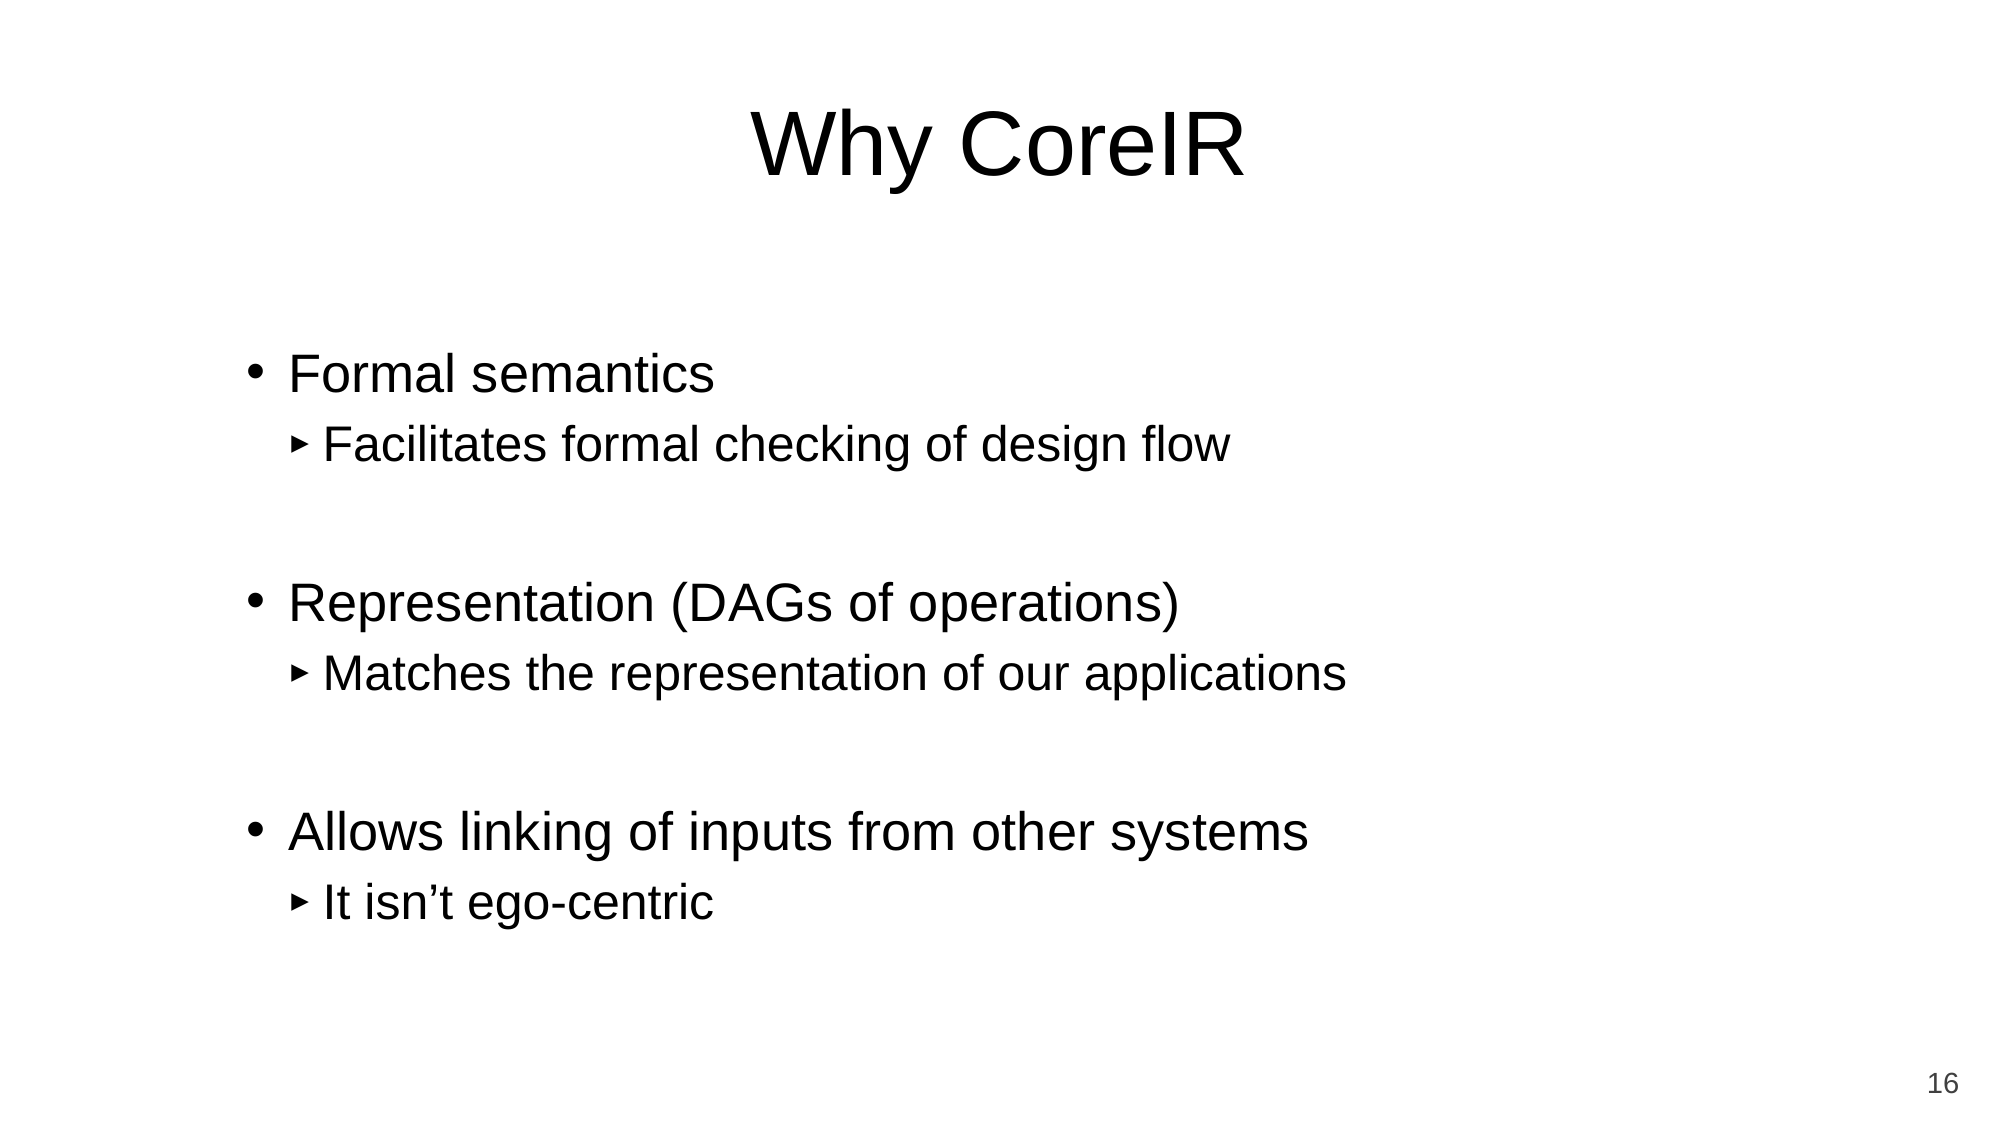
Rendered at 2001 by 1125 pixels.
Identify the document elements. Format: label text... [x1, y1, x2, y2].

title Why CoreIR [99, 45, 1900, 233]
slide_number 16 [1507, 1056, 1974, 1117]
list Formal semantics Facilitates formal checking of design flow Representation (DAGs of operations) Matches the representation of our applications Allows linking of inputs from other systems It isn’t ego-centric [216, 262, 1900, 1005]
